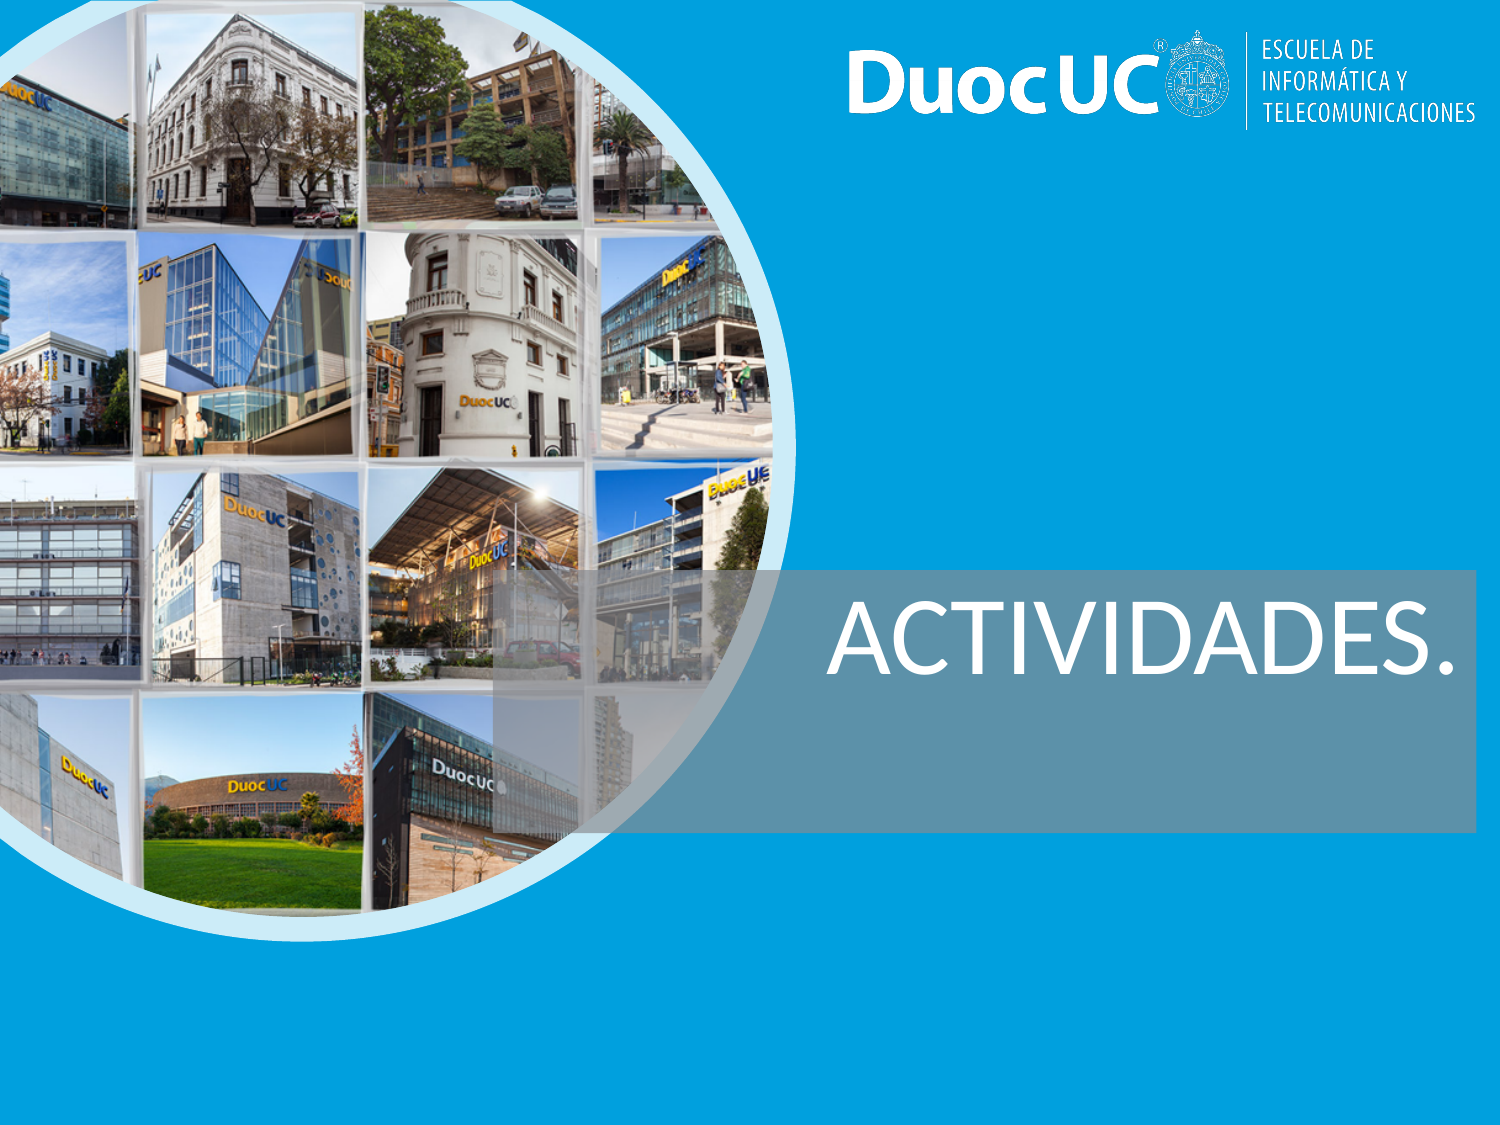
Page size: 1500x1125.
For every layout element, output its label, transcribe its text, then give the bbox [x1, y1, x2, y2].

picture [910, 68, 952, 113]
picture [1264, 40, 1270, 58]
picture [1312, 40, 1318, 58]
picture [1011, 67, 1045, 113]
title ACTIVIDADES. [492, 570, 1477, 834]
picture [958, 67, 1004, 113]
picture [1190, 39, 1202, 45]
picture [1179, 84, 1186, 96]
picture [1457, 103, 1462, 121]
picture [1114, 55, 1158, 114]
picture [850, 51, 904, 113]
picture [0, 0, 773, 917]
picture [1276, 103, 1282, 121]
picture [1179, 52, 1190, 58]
picture [1061, 56, 1107, 113]
picture [1298, 103, 1303, 121]
picture [1285, 72, 1290, 89]
picture [1187, 93, 1195, 104]
picture [1366, 40, 1372, 58]
